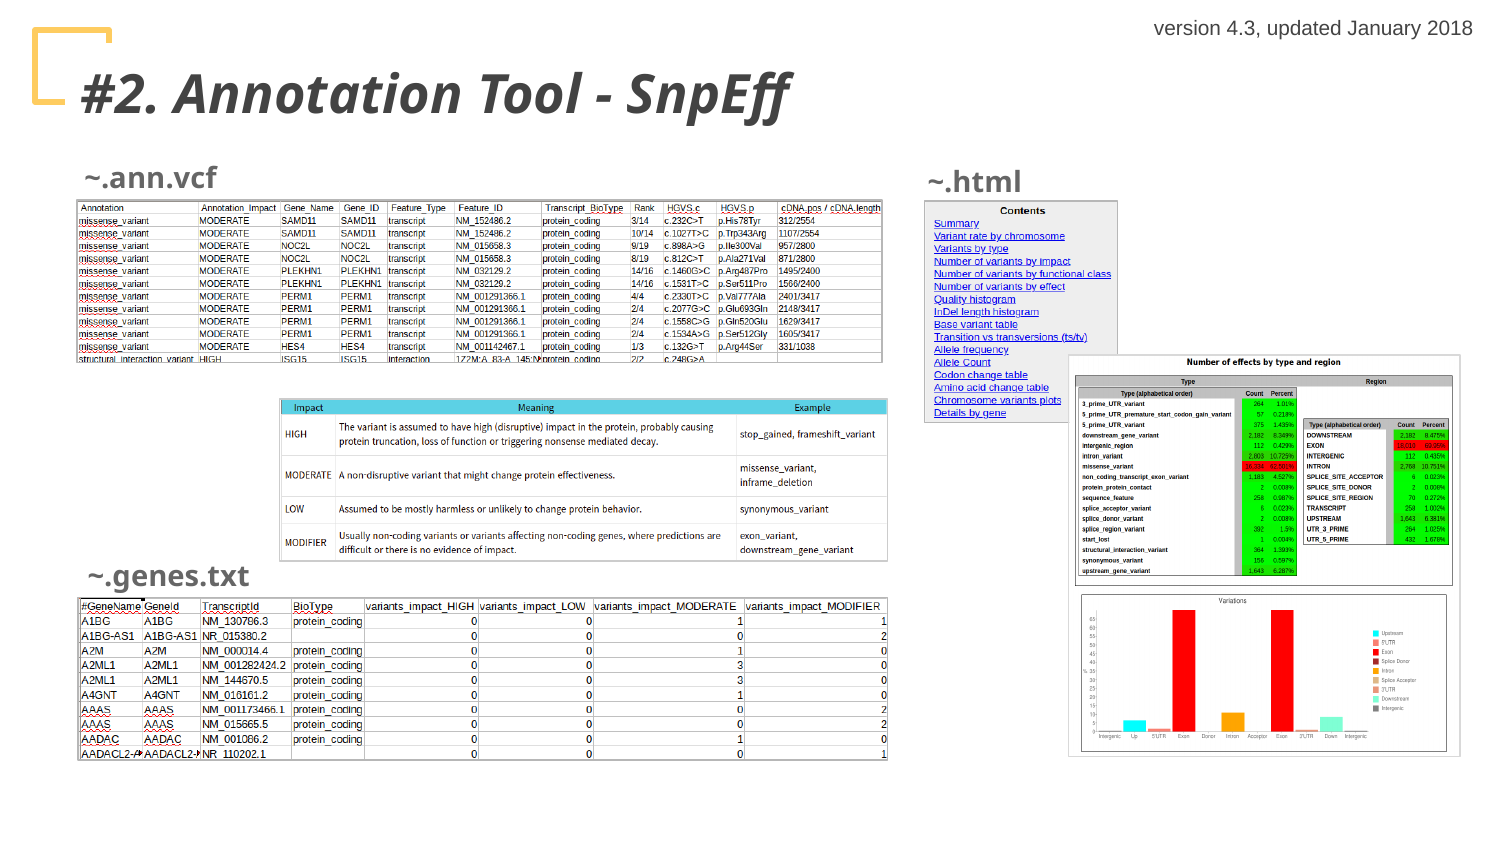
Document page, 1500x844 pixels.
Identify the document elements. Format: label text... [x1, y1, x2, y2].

text_box ~.ann.vcf [69, 144, 363, 189]
text_box ~.genes.txt [72, 541, 366, 586]
picture [78, 598, 887, 760]
text_box version 4.3, updated January 2018 [1138, 0, 1500, 43]
picture [280, 399, 887, 561]
picture [925, 201, 1460, 756]
text_box #2. Annotation Tool - SnpEff [65, 44, 1247, 139]
text_box [35, 30, 109, 102]
picture [77, 200, 882, 362]
text_box ~.html [912, 147, 1206, 192]
